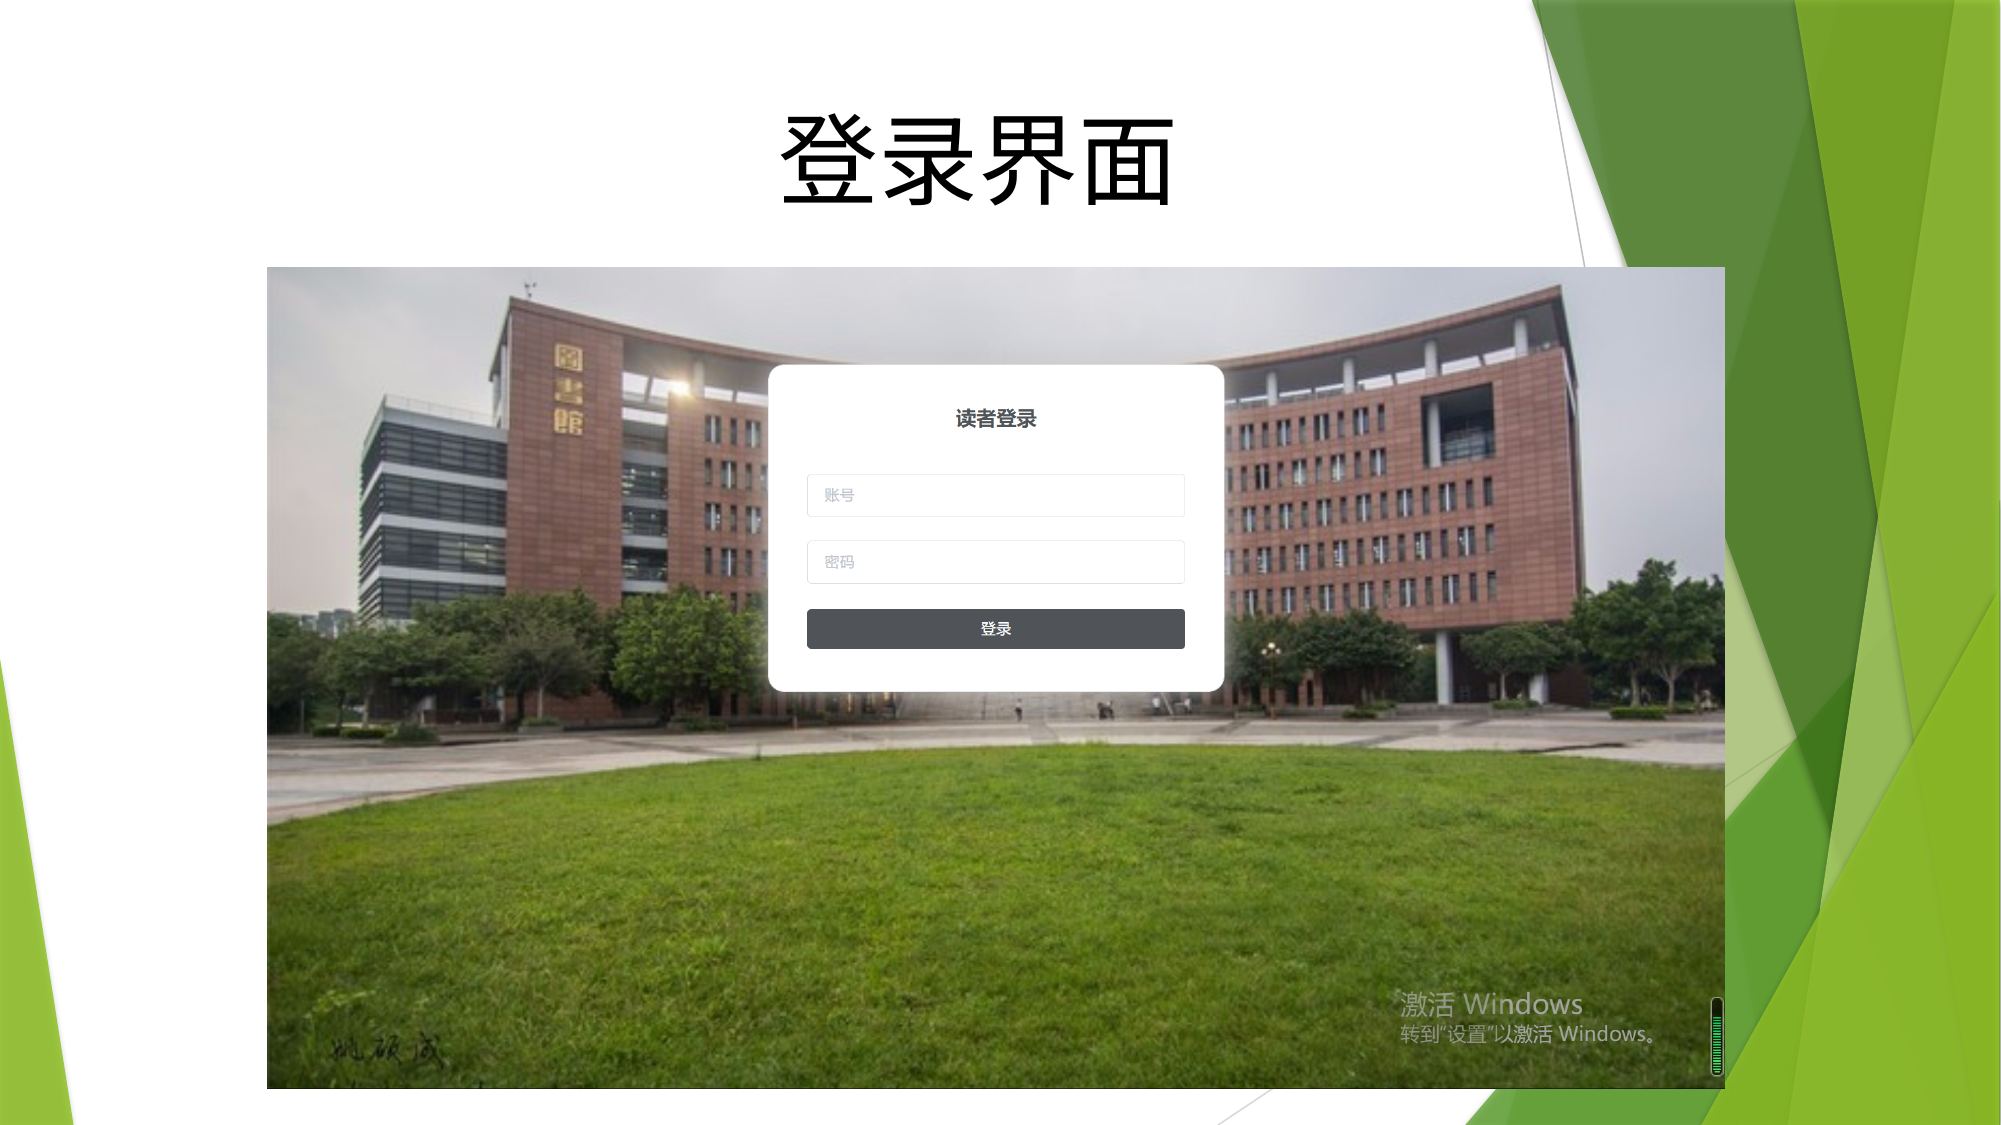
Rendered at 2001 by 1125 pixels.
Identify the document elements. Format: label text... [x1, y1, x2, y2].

picture [267, 266, 1725, 1089]
text_box 登录界面 [763, 90, 1354, 225]
